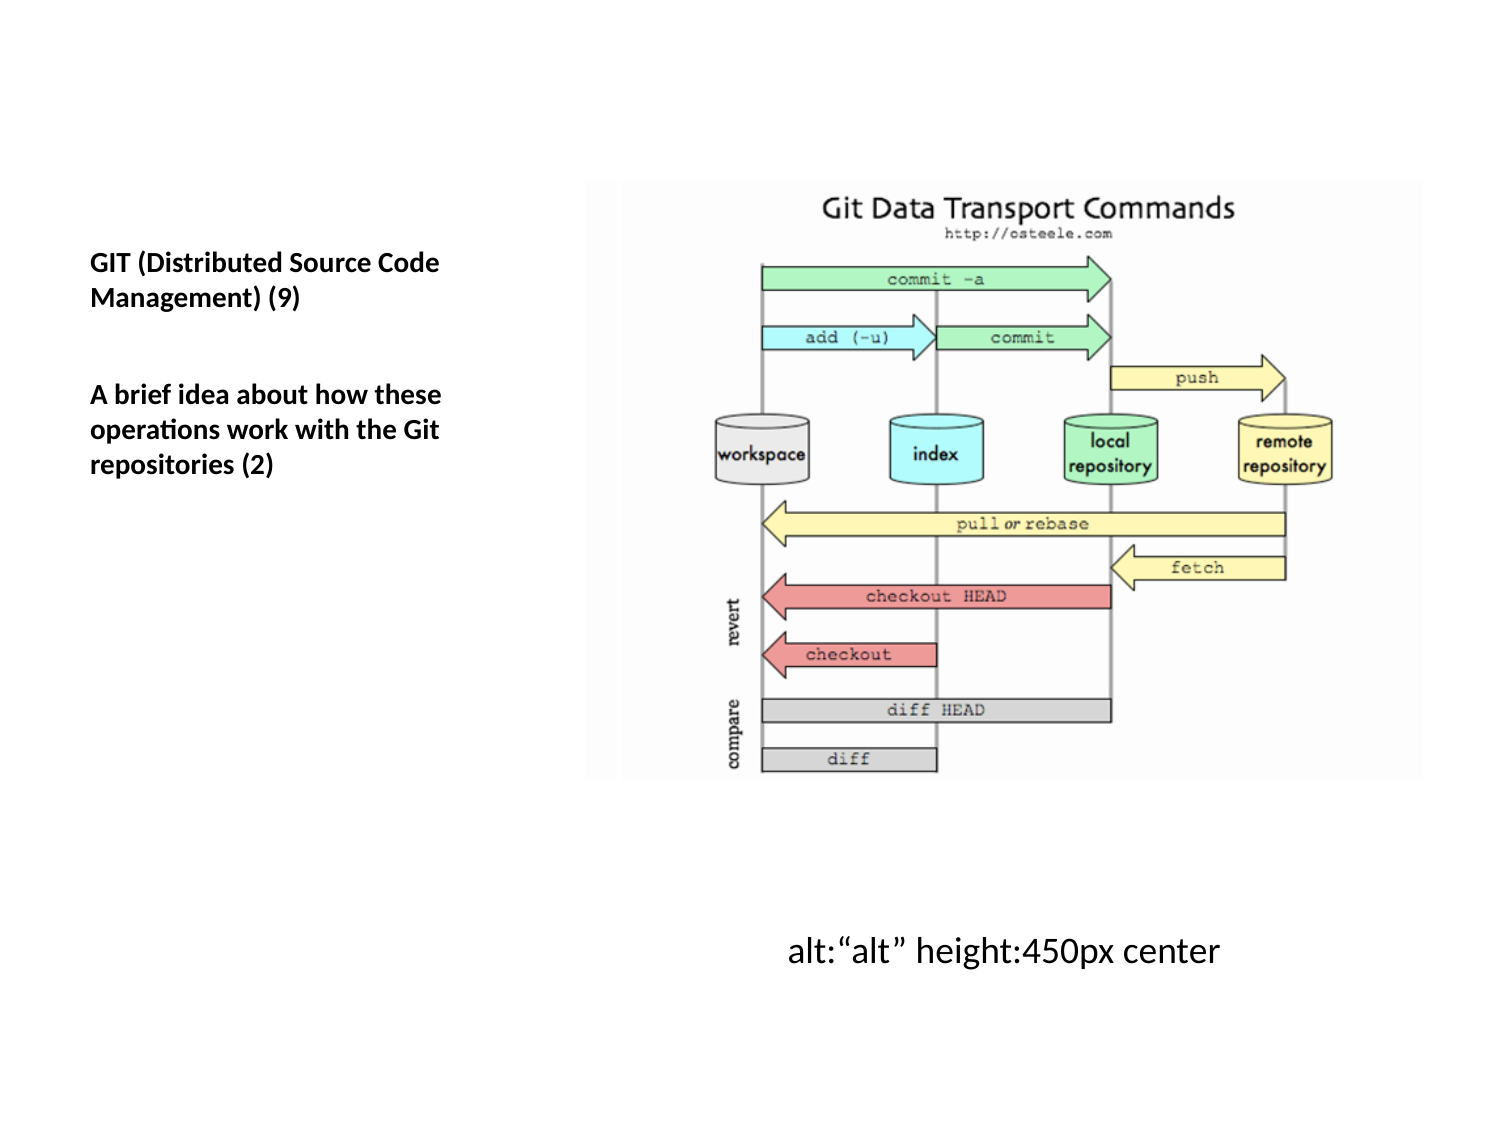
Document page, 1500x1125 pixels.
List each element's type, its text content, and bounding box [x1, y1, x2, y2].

picture [585, 180, 1424, 780]
list GIT (Distributed Source Code Management) (9) A brief idea about how these operations work with the Git repositories (2) [75, 235, 569, 1005]
text_box alt:“alt” height:450px center [585, 918, 1423, 1003]
